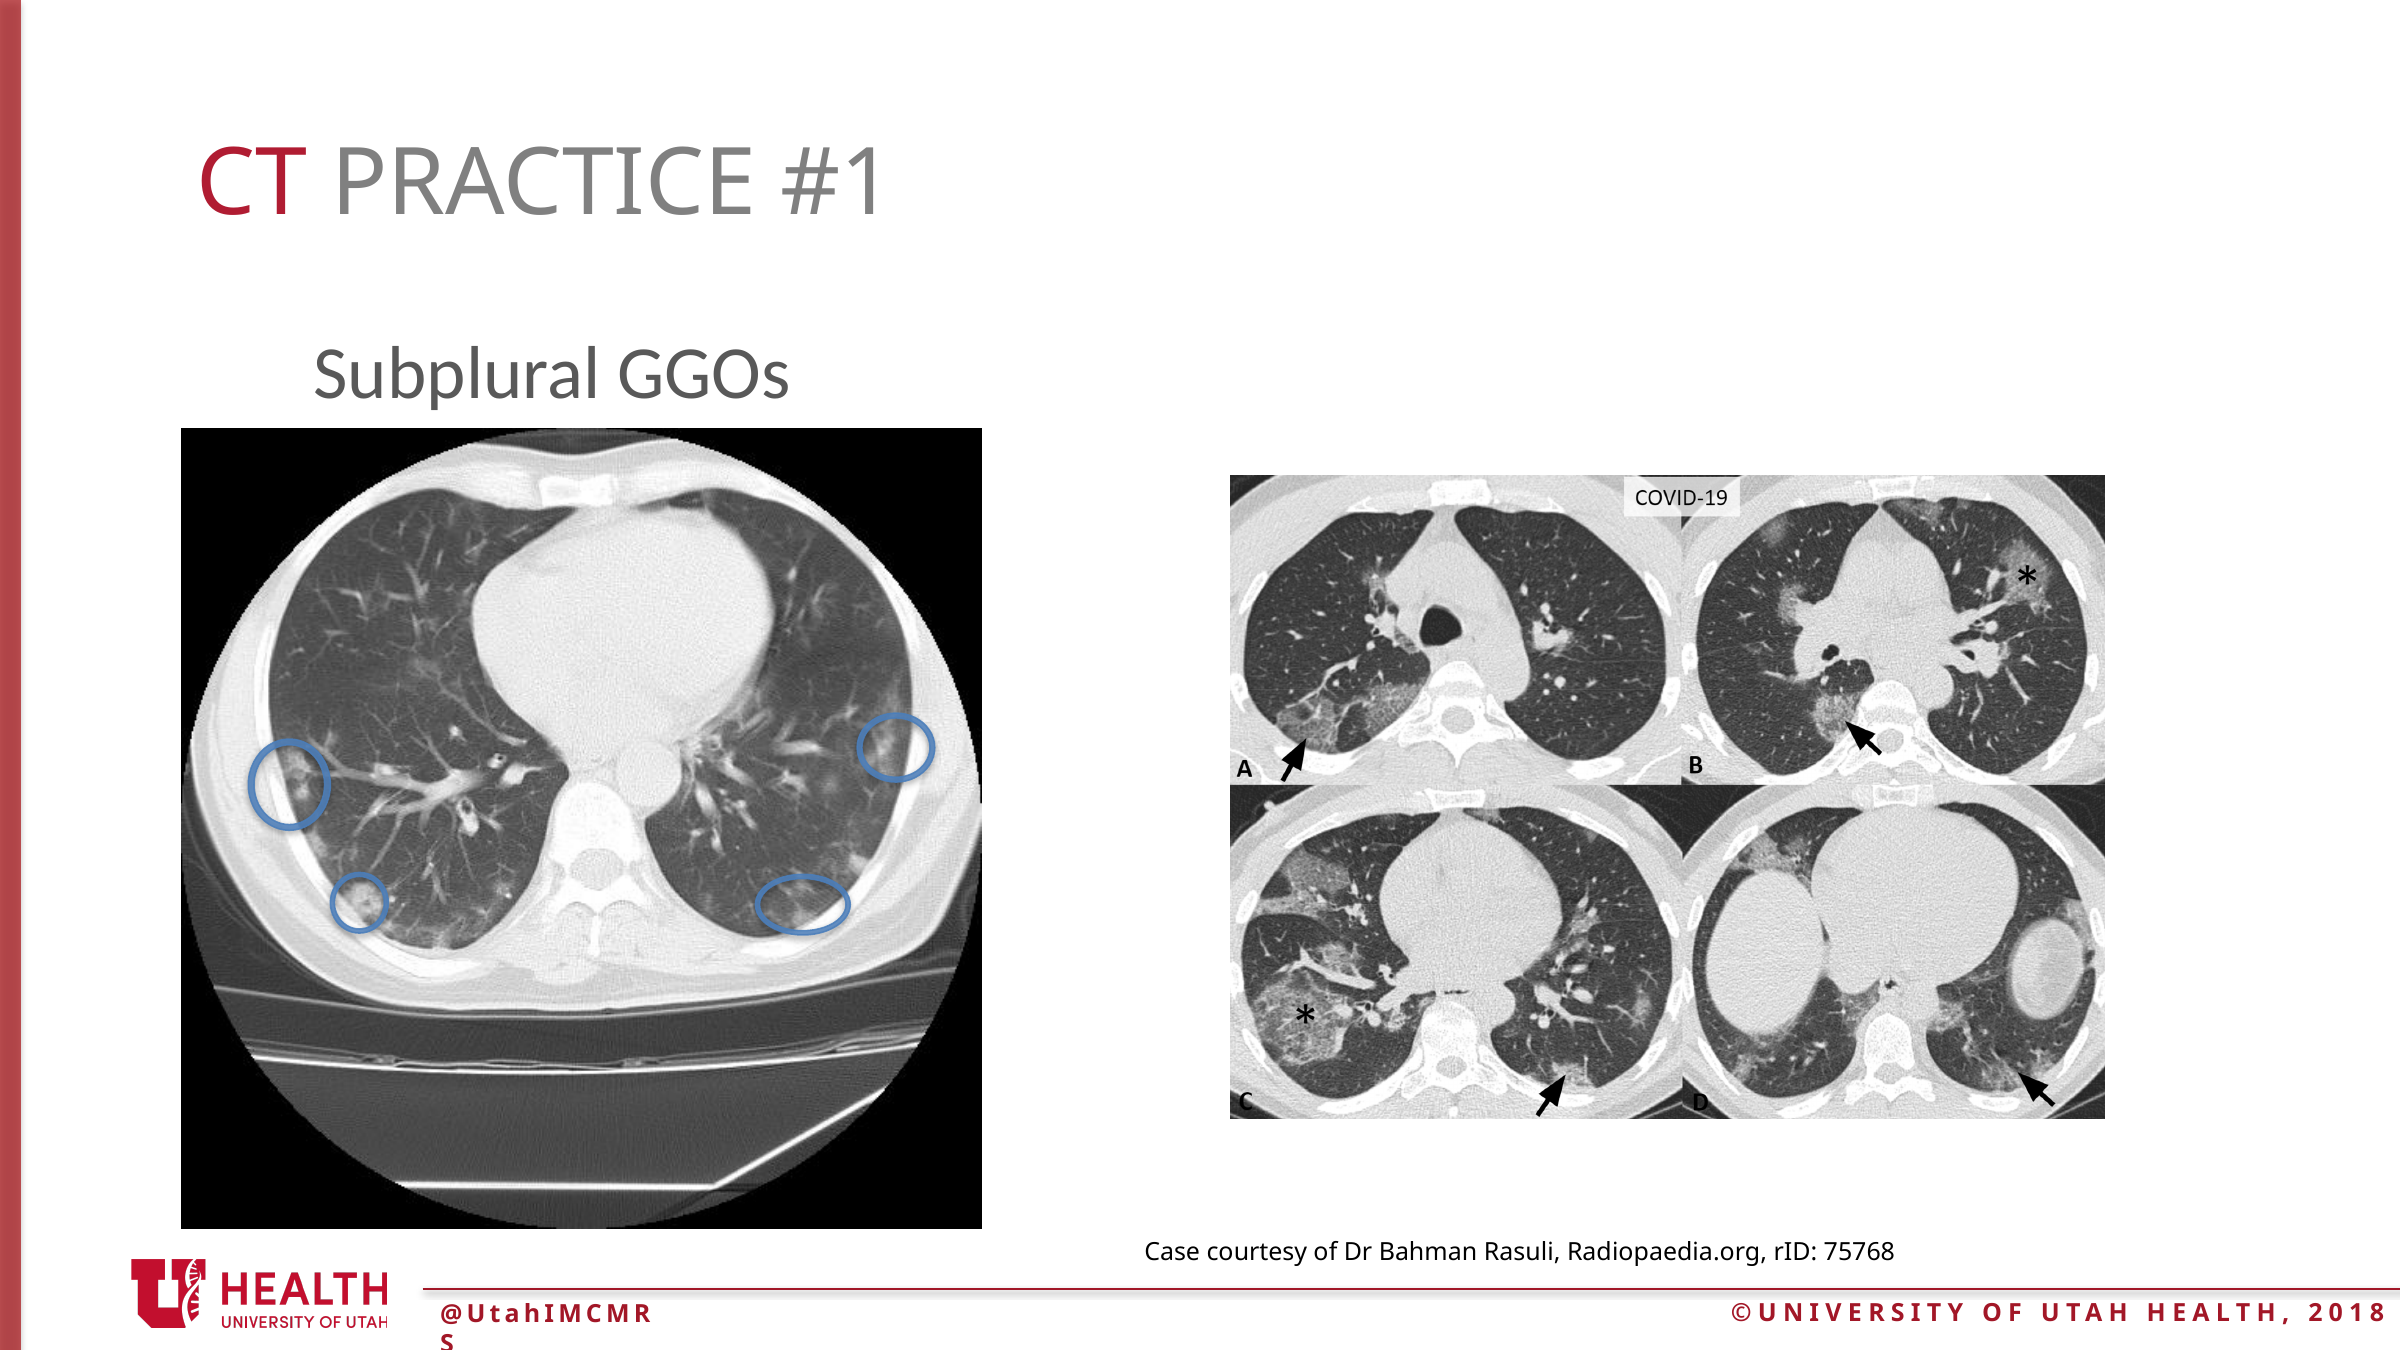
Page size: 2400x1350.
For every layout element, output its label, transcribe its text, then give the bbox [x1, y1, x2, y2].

picture [180, 427, 982, 1229]
text_box Subplural GGOs [298, 316, 807, 421]
title CT practice #1 [181, 113, 2280, 223]
picture [1230, 474, 2105, 1119]
list @UtahIMCMRS [425, 1290, 680, 1341]
list Case courtesy of Dr Bahman Rasuli, Radiopaedia.org, rID: 75768 [1129, 1228, 2400, 1289]
